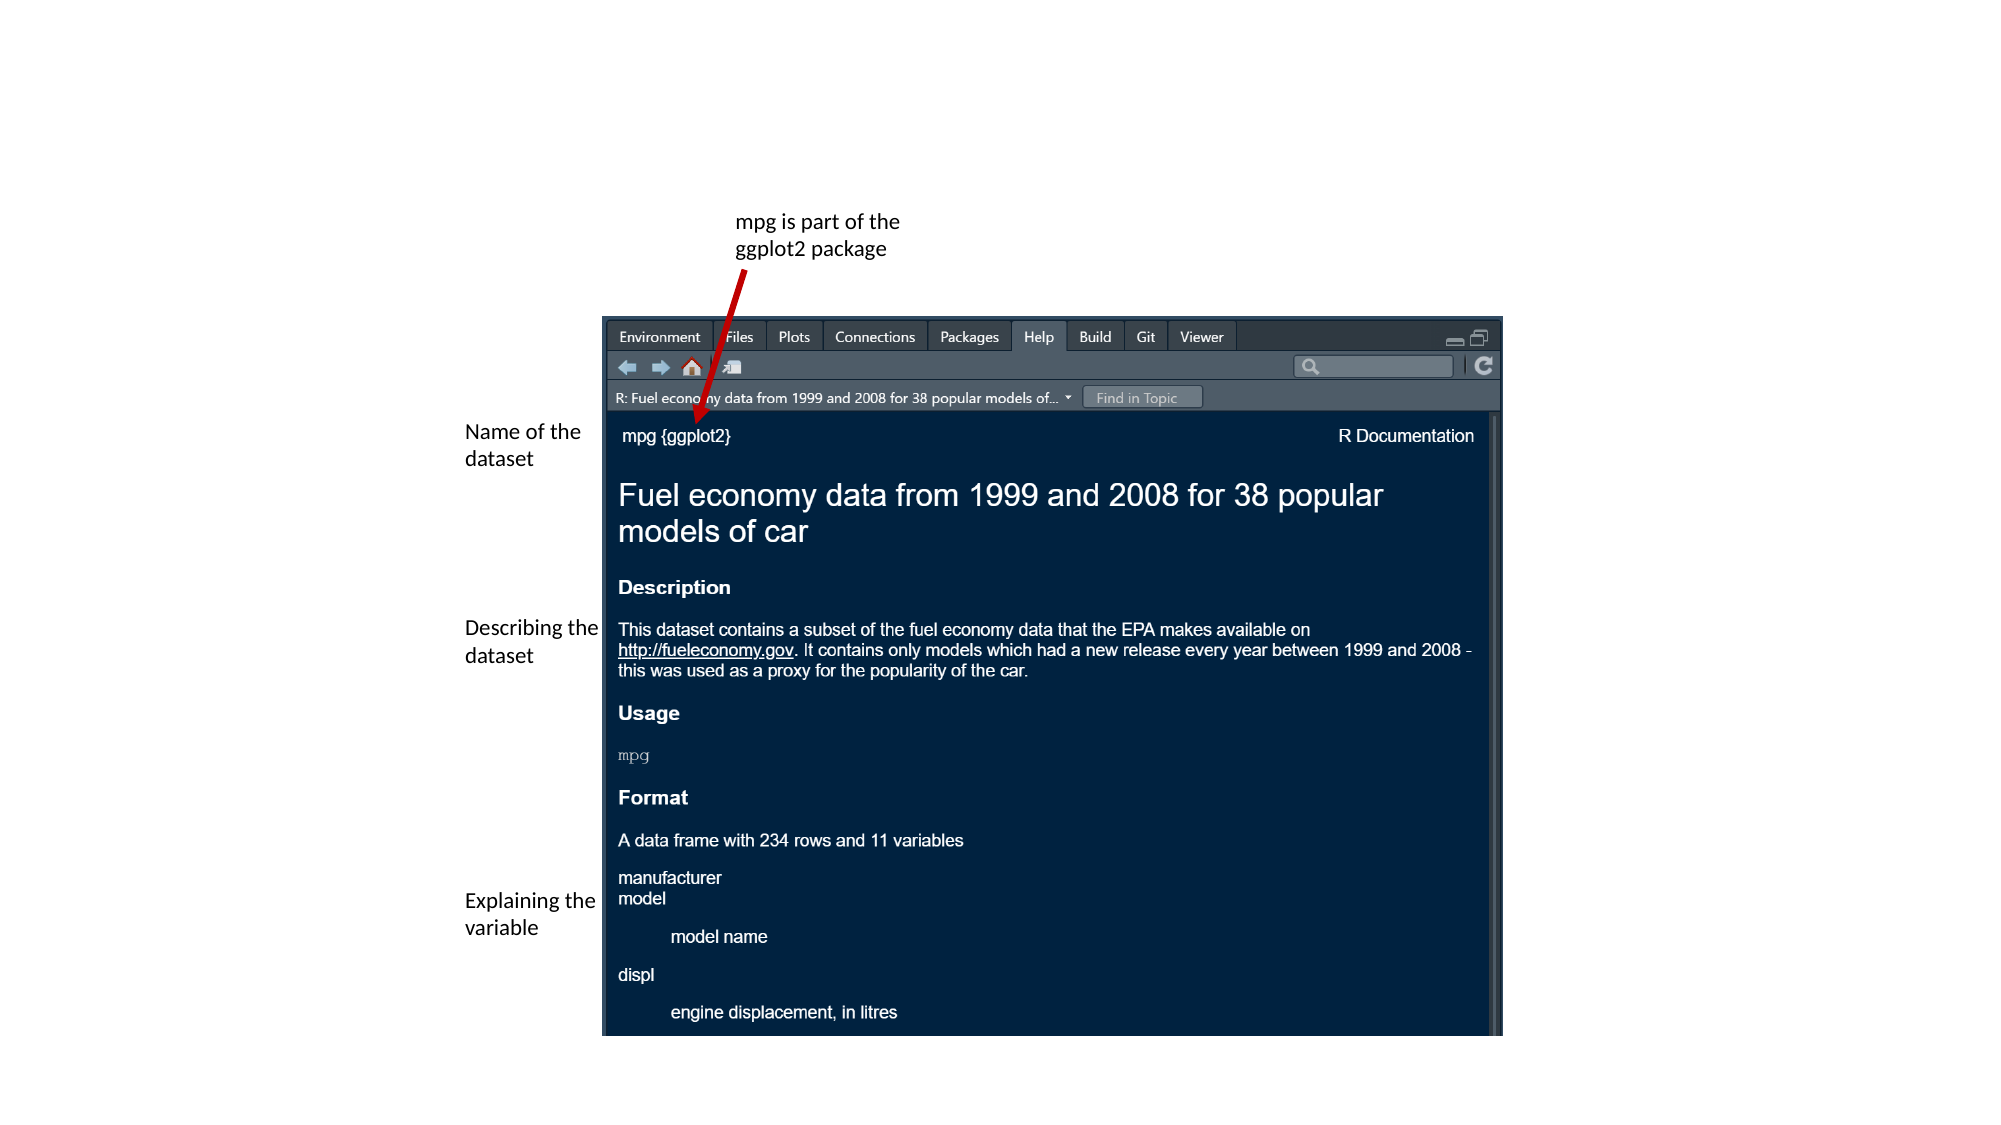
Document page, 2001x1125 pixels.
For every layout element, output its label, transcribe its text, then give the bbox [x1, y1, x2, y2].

text_box mpg is part of the ggplot2 package [720, 198, 922, 269]
picture [602, 316, 1503, 1036]
text_box Name of the dataset [450, 408, 602, 479]
text_box Describing the dataset [450, 605, 602, 676]
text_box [695, 269, 745, 425]
text_box Explaining the variable [450, 877, 602, 948]
